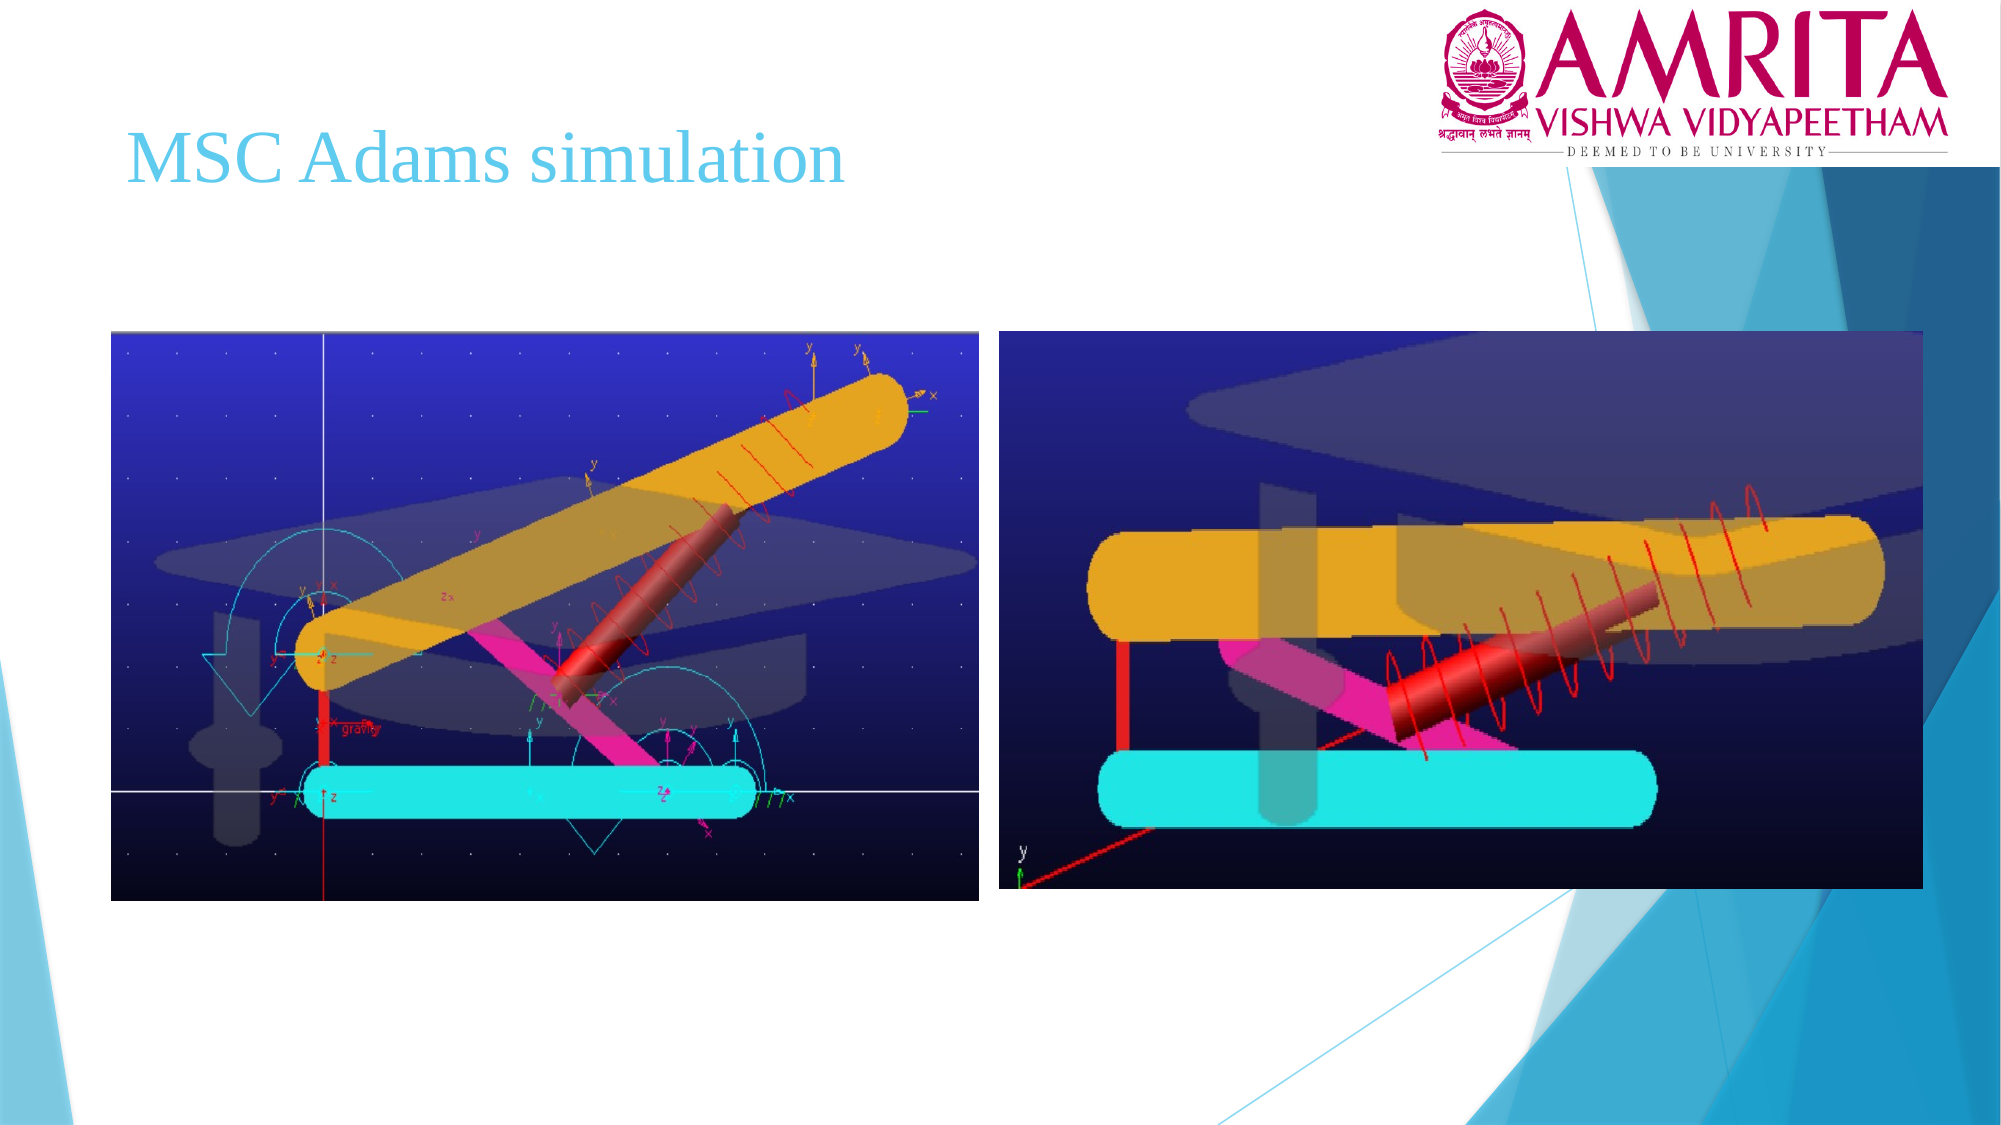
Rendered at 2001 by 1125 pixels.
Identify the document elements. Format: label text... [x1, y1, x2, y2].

title MSC Adams simulation [111, 99, 1522, 317]
picture [110, 331, 980, 901]
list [999, 331, 1923, 889]
picture [1385, 0, 2000, 168]
